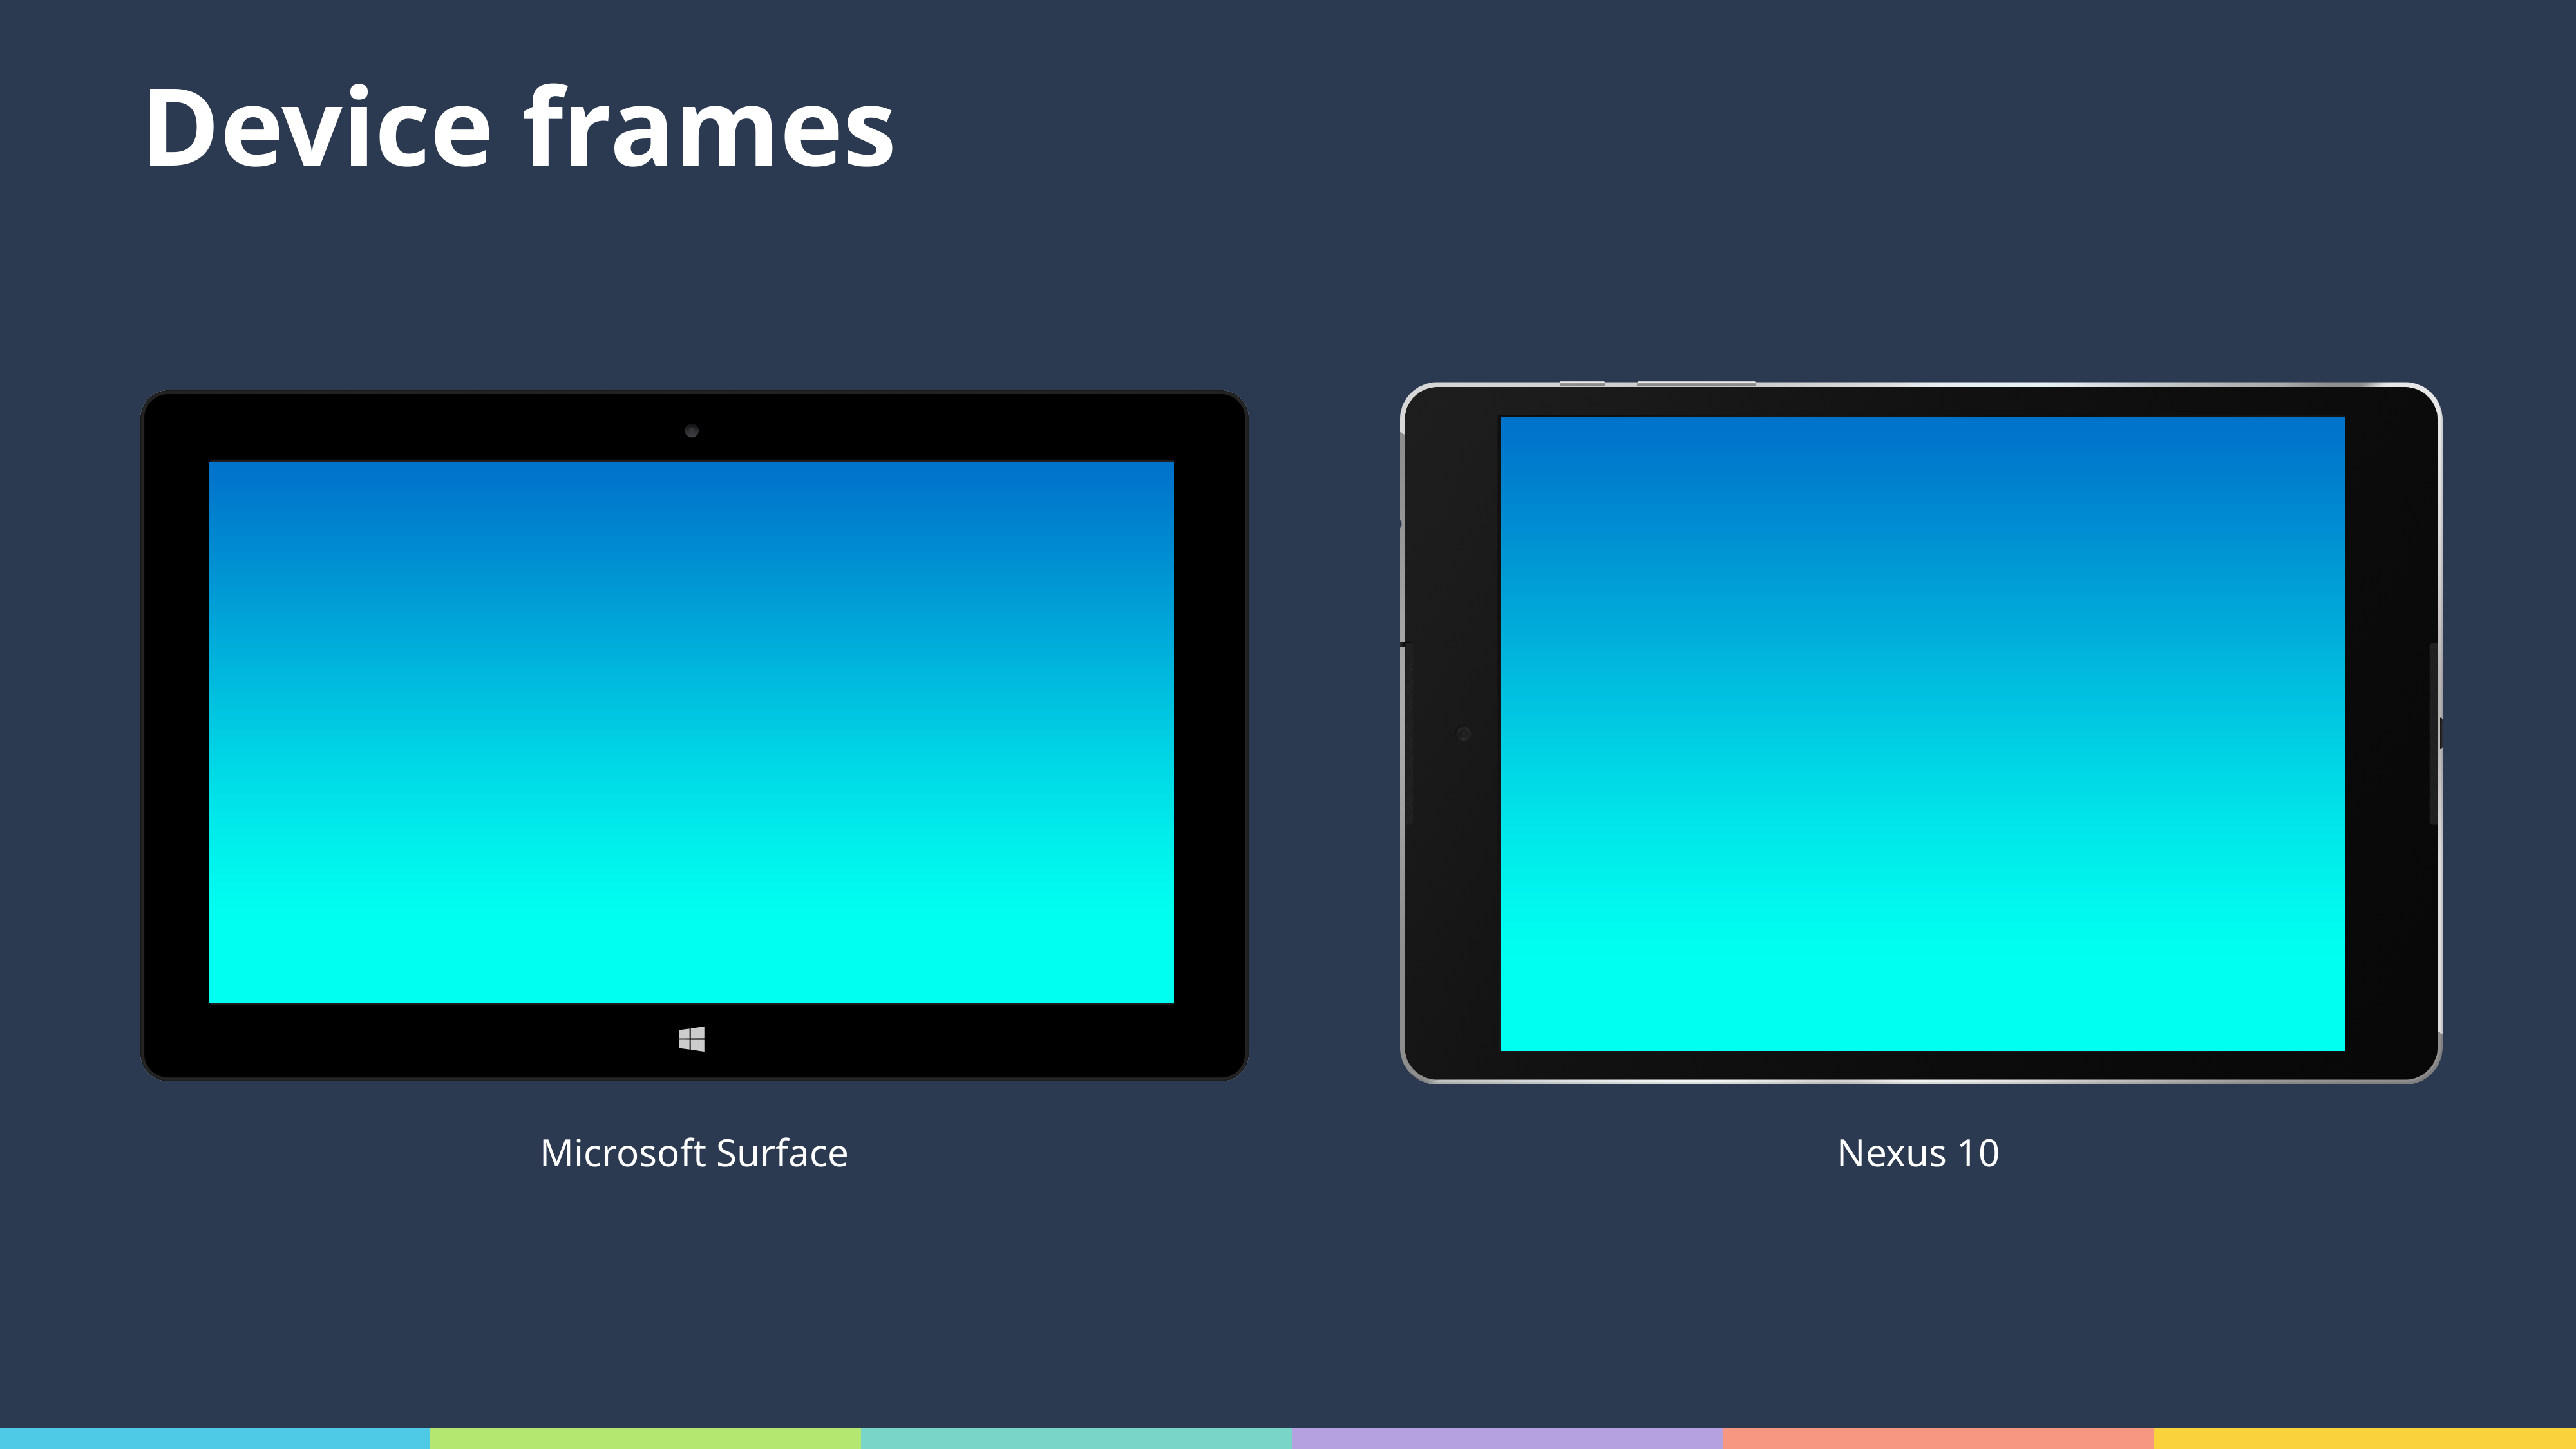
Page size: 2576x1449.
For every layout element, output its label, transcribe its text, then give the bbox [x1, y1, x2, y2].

text_box Microsoft Surface [140, 1124, 1249, 1180]
picture [140, 390, 1249, 1081]
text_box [1375, 354, 2470, 1108]
title Device frames [140, 10, 2519, 252]
text_box Nexus 10 [1405, 1124, 2433, 1180]
